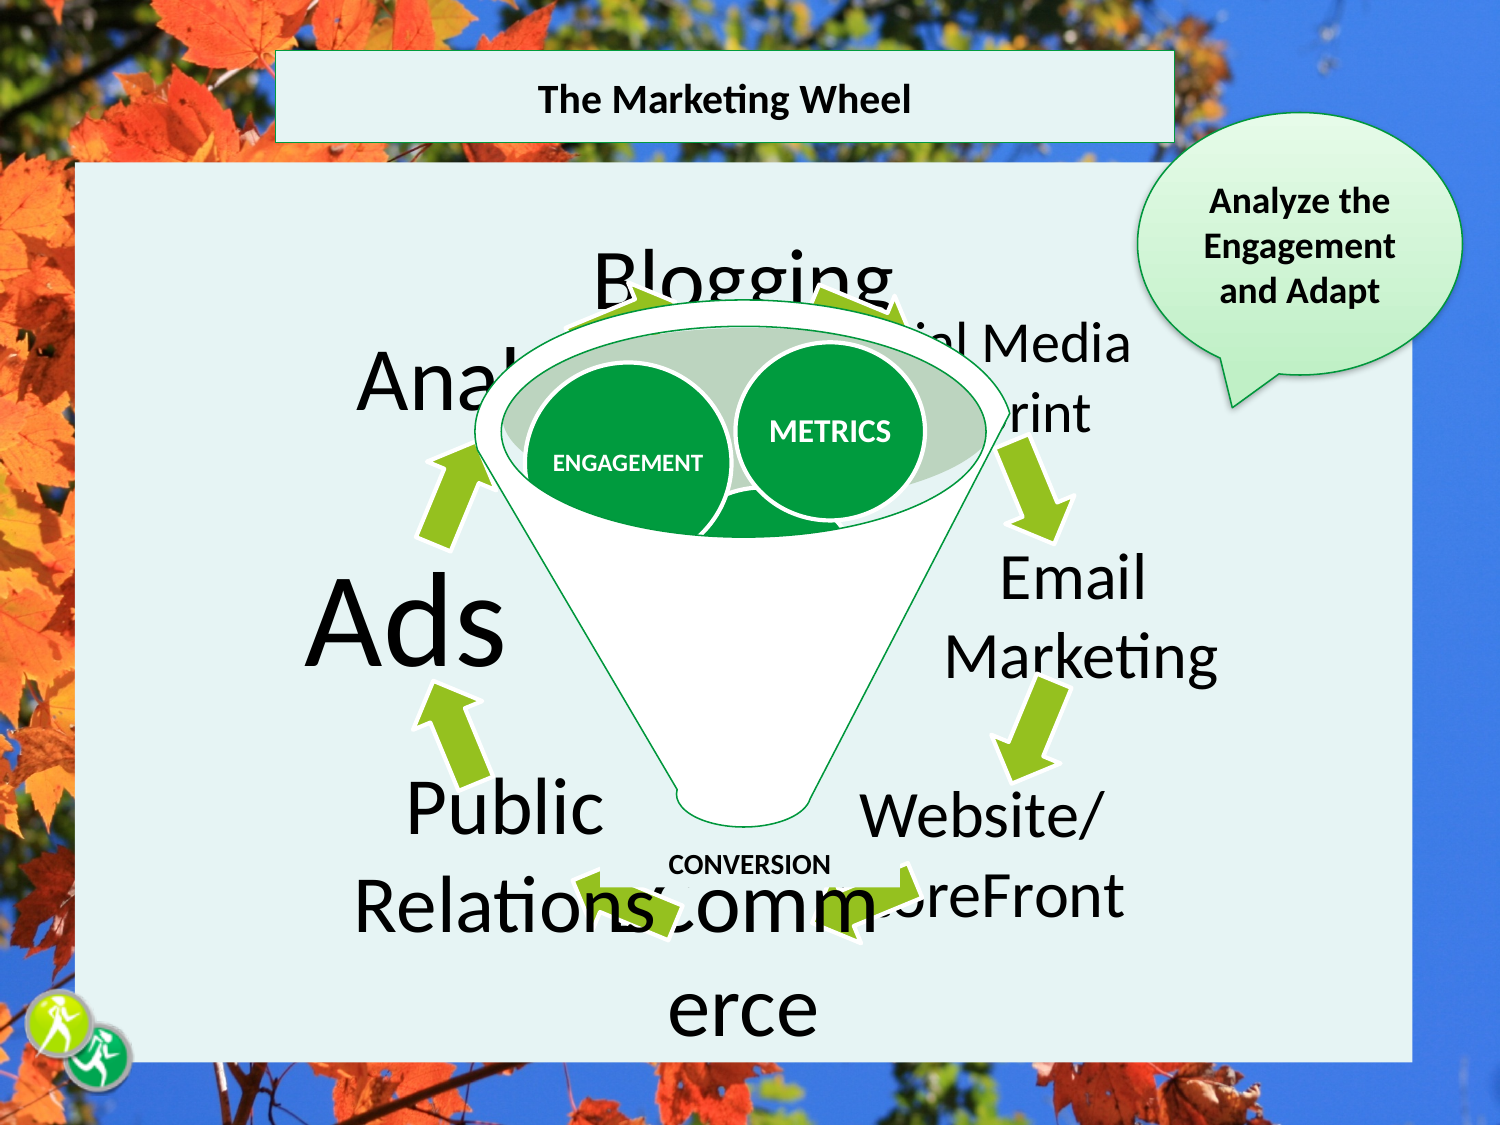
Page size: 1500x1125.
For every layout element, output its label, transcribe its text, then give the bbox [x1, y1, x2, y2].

picture [0, 0, 1500, 1125]
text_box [474, 299, 1013, 932]
text_box Analyze the Engagement and Adapt [1173, 111, 1464, 337]
title The Marketing Wheel [275, 50, 1175, 143]
